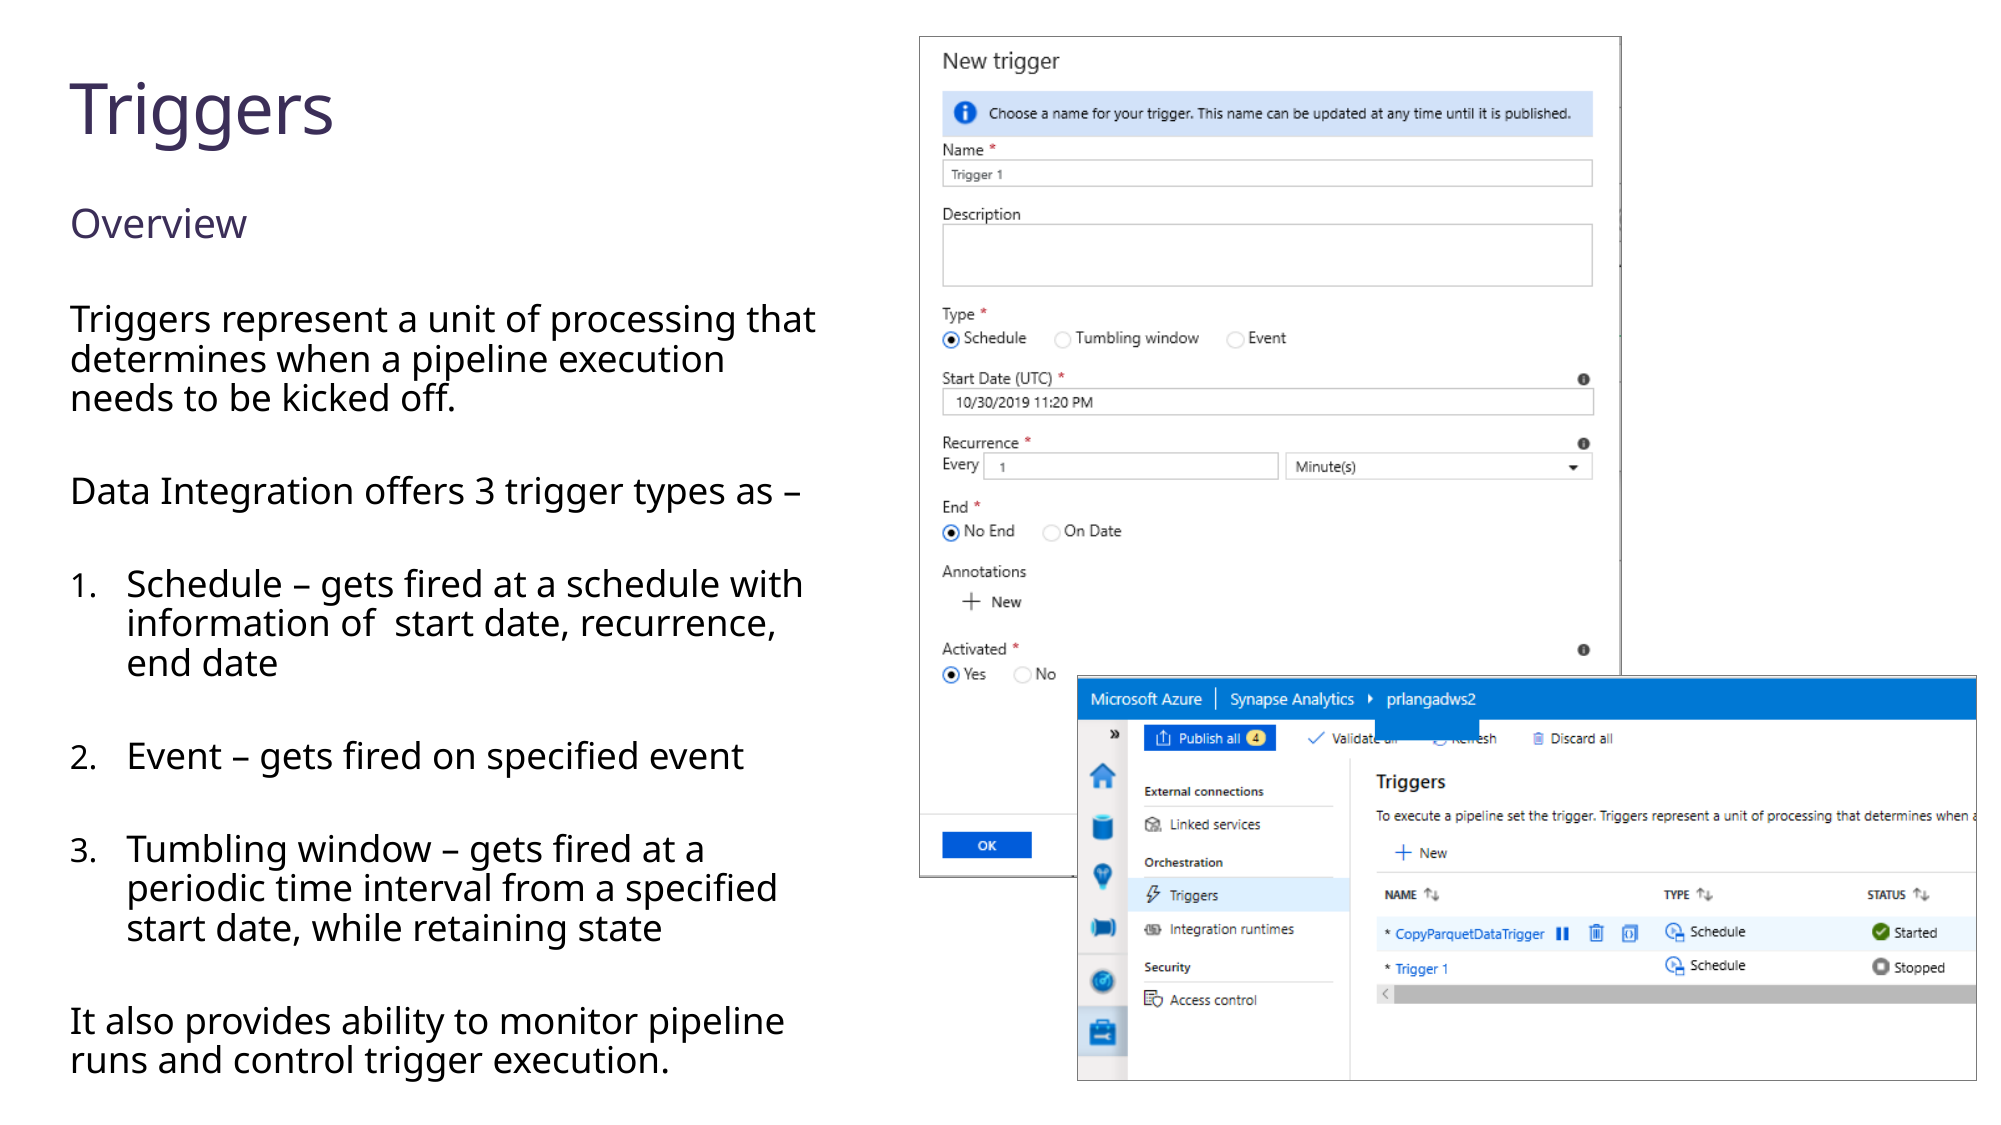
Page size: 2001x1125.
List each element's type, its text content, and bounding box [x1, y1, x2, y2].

picture [919, 36, 1978, 1081]
title Triggers [69, 36, 919, 161]
list Overview Triggers represent a unit of processing that determines when a pipeline execution needs to be kicked off. Data Integration offers 3 trigger types as – Schedule – gets fired at a schedule with information of start date, recurrence, end date Event – gets fired on specified event Tumbling window – gets fired at a periodic time interval from a specified start date, while retaining state It also provides ability to monitor pipeline runs and control trigger execution. [69, 203, 836, 1045]
